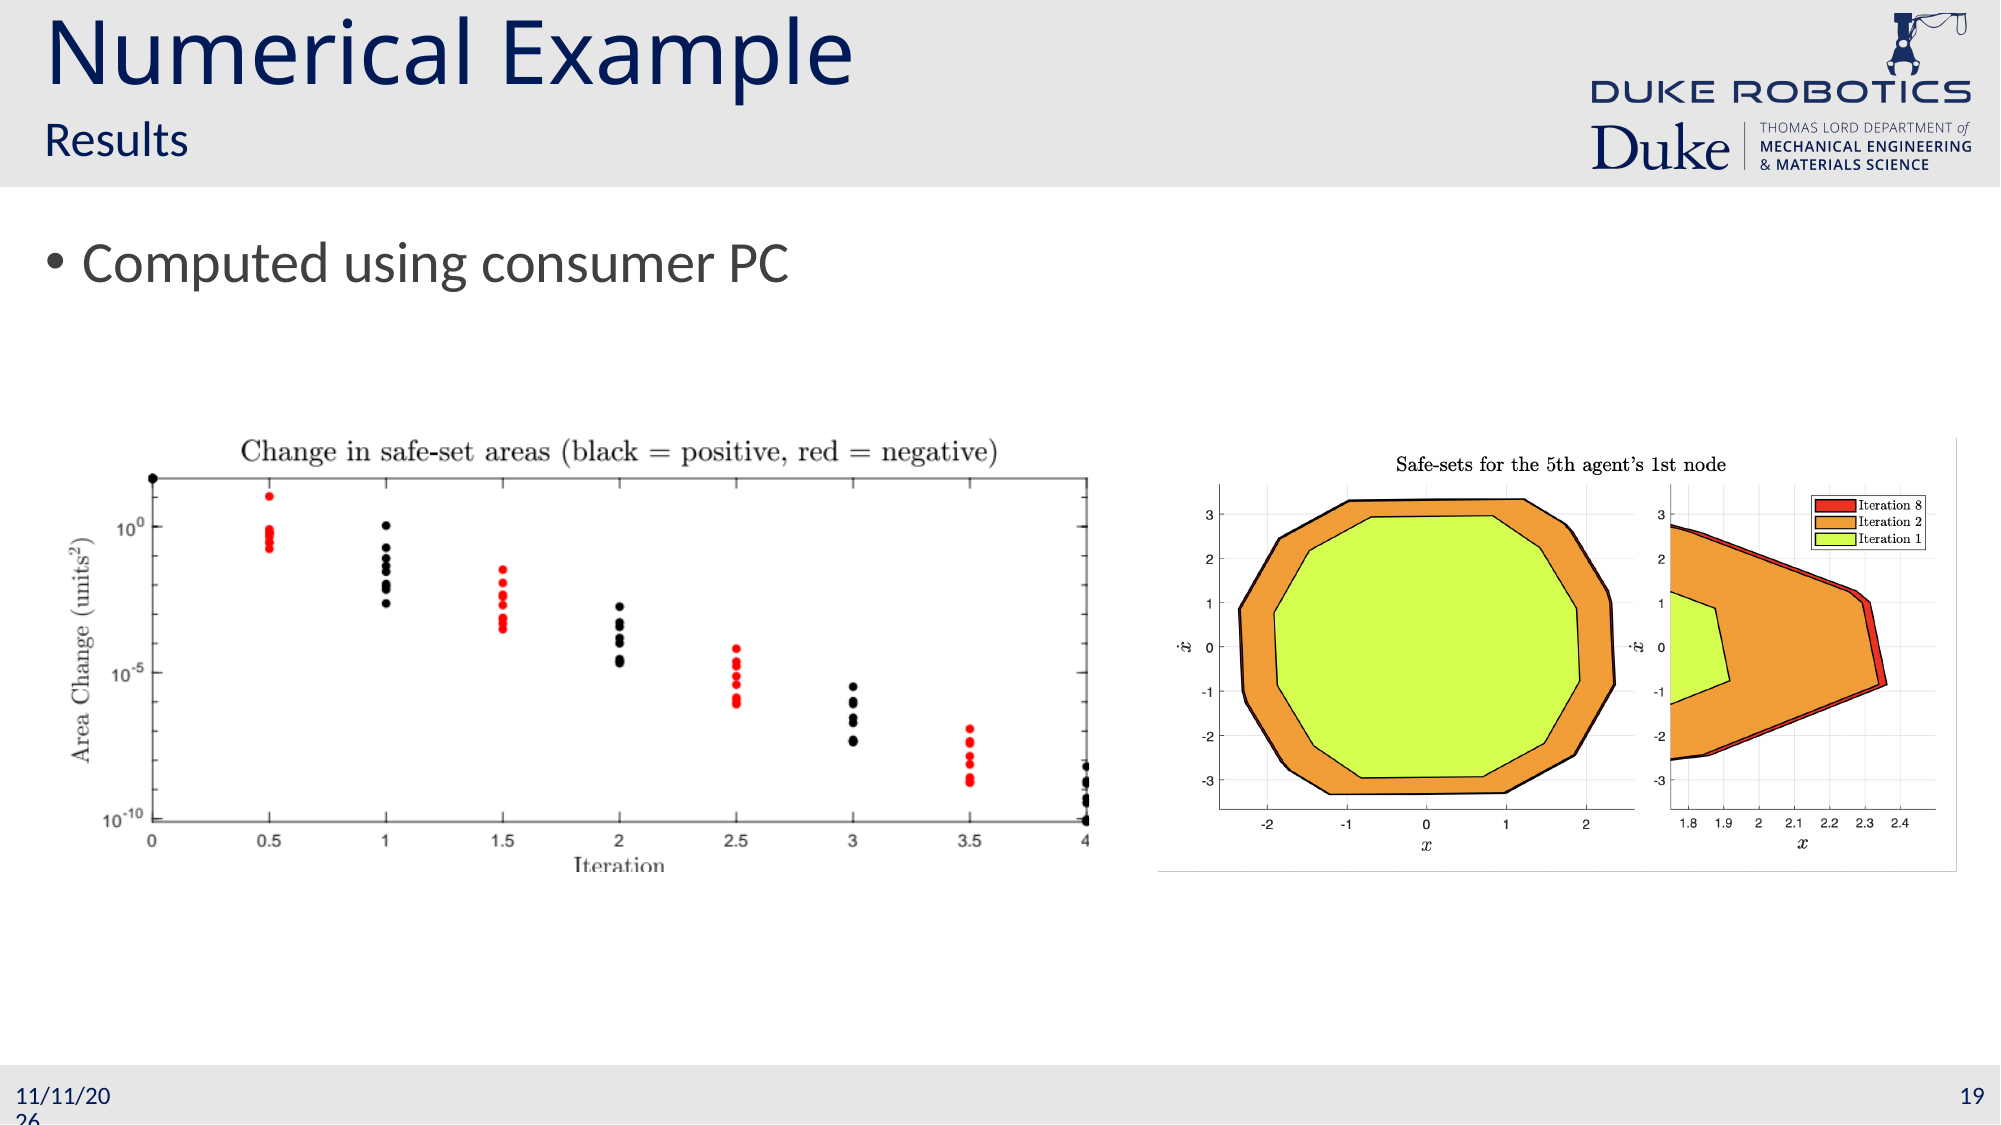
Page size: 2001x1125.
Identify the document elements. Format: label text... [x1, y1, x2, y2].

picture [1591, 12, 1971, 98]
picture [68, 437, 1090, 872]
footer [137, 1064, 1862, 1125]
slide_number 19 [1862, 1064, 2000, 1125]
list Computed using consumer PC [0, 187, 2000, 1065]
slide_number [0, 1065, 137, 1125]
picture [1157, 437, 1957, 872]
list Results [29, 98, 2000, 174]
title Numerical Example [29, 0, 1486, 98]
